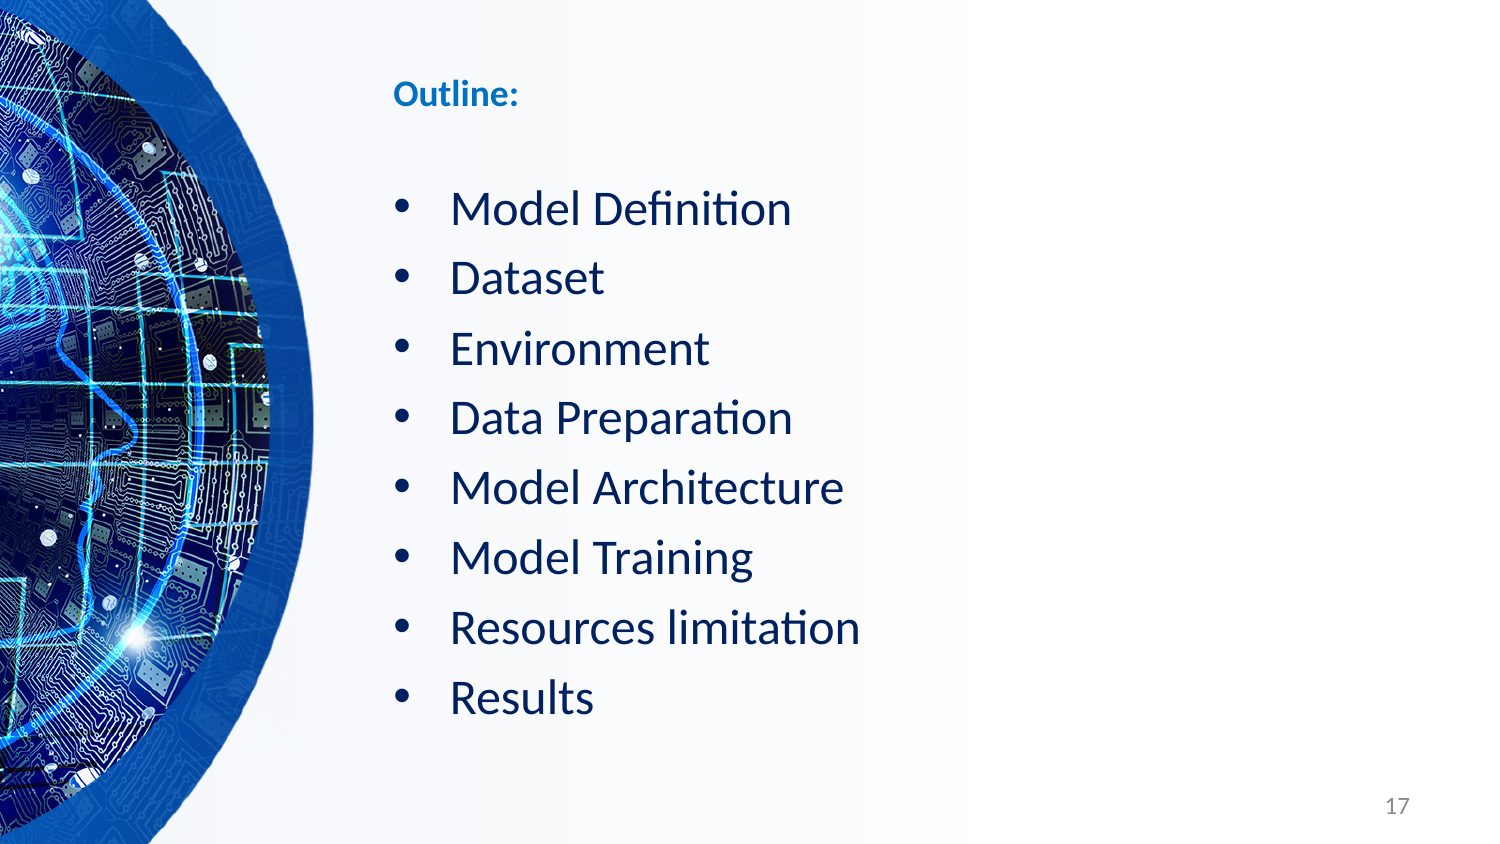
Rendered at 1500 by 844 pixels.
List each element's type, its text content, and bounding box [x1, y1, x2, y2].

slide_number 17 [1074, 782, 1425, 827]
picture [0, 0, 1500, 844]
list Model Definition Dataset Environment Data Preparation Model Architecture Model Training Resources limitation Results [378, 167, 1413, 829]
title Outline: [378, 15, 1410, 167]
